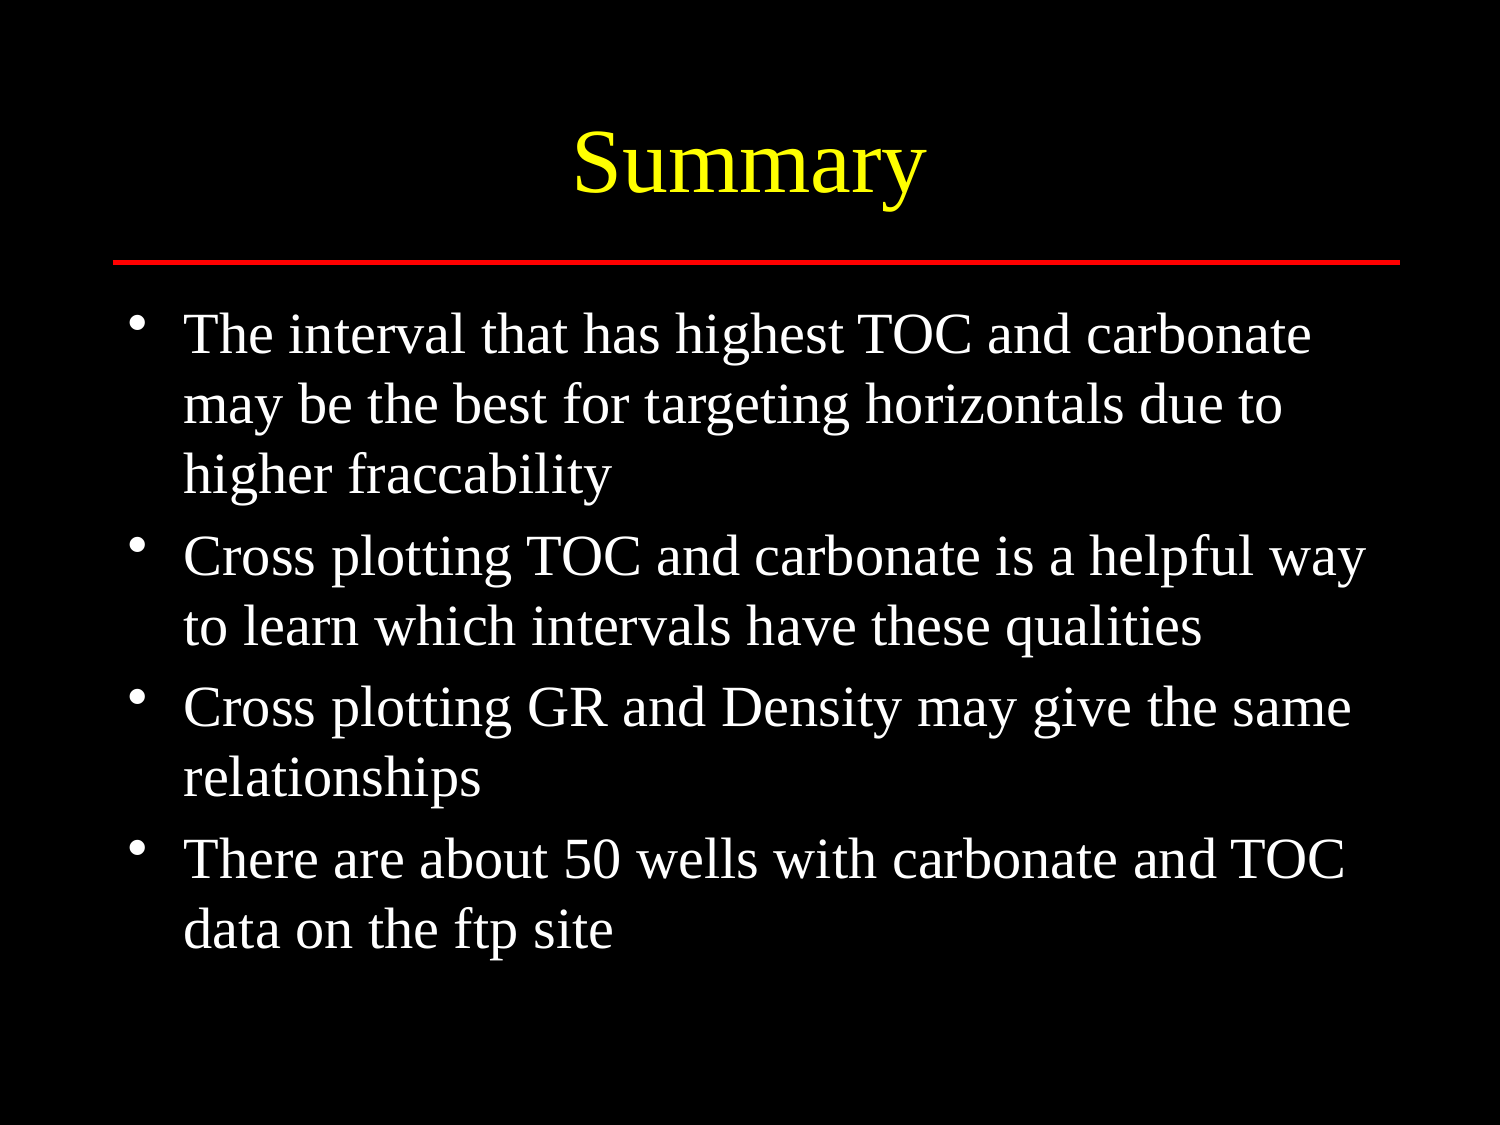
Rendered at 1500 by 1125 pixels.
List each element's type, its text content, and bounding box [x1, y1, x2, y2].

list The interval that has highest TOC and carbonate may be the best for targeting horizontals due to higher fraccability Cross plotting TOC and carbonate is a helpful way to learn which intervals have these qualities Cross plotting GR and Density may give the same relationships There are about 50 wells with carbonate and TOC data on the ftp site [112, 287, 1388, 963]
title Summary [112, 62, 1388, 250]
